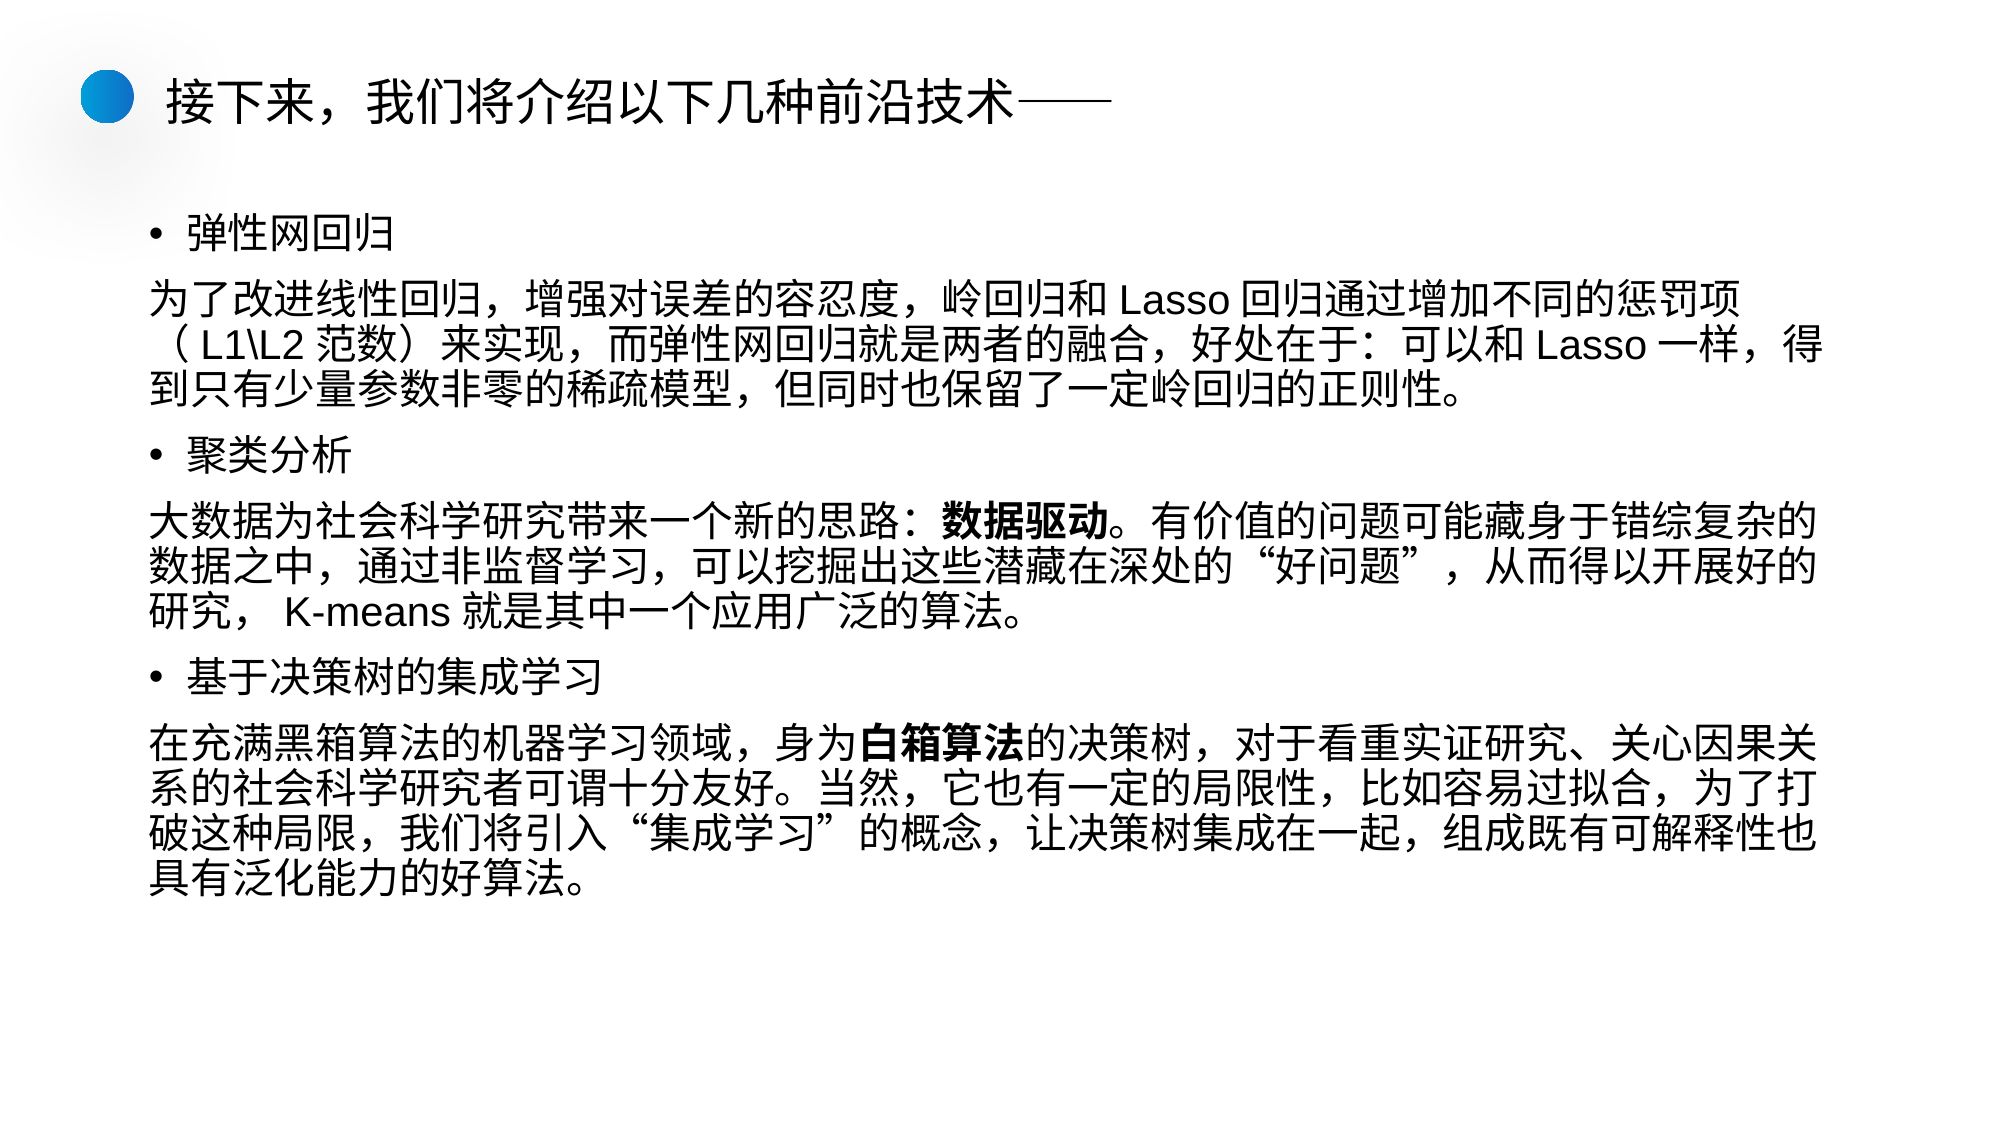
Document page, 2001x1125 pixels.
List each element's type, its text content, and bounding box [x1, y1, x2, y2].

list 弹性网回归 为了改进线性回归，增强对误差的容忍度，岭回归和Lasso回归通过增加不同的惩罚项（L1\L2范数）来实现，而弹性网回归就是两者的融合，好处在于：可以和Lasso一样，得到只有少量参数非零的稀疏模型，但同时也保留了一定岭回归的正则性。 聚类分析 大数据为社会科学研究带来一个新的思路：数据驱动。有价值的问题可能藏身于错综复杂的数据之中，通过非监督学习，可以挖掘出这些潜藏在深处的“好问题”，从而得以开展好的研究，K-means就是其中一个应用广泛的算法。 基于决策树的集成学习 在充满黑箱算法的机器学习领域，身为白箱算法的决策树，对于看重实证研究、关心因果关系的社会科学研究者可谓十分友好。当然，它也有一定的局限性，比如容易过拟合，为了打破这种局限，我们将引入“集成学习”的概念，让决策树集成在一起，组成既有可解释性也具有泛化能力的好算法。 [133, 205, 1859, 920]
text_box 接下来，我们将介绍以下几种前沿技术—— [150, 62, 1219, 138]
text_box [79, 68, 135, 125]
